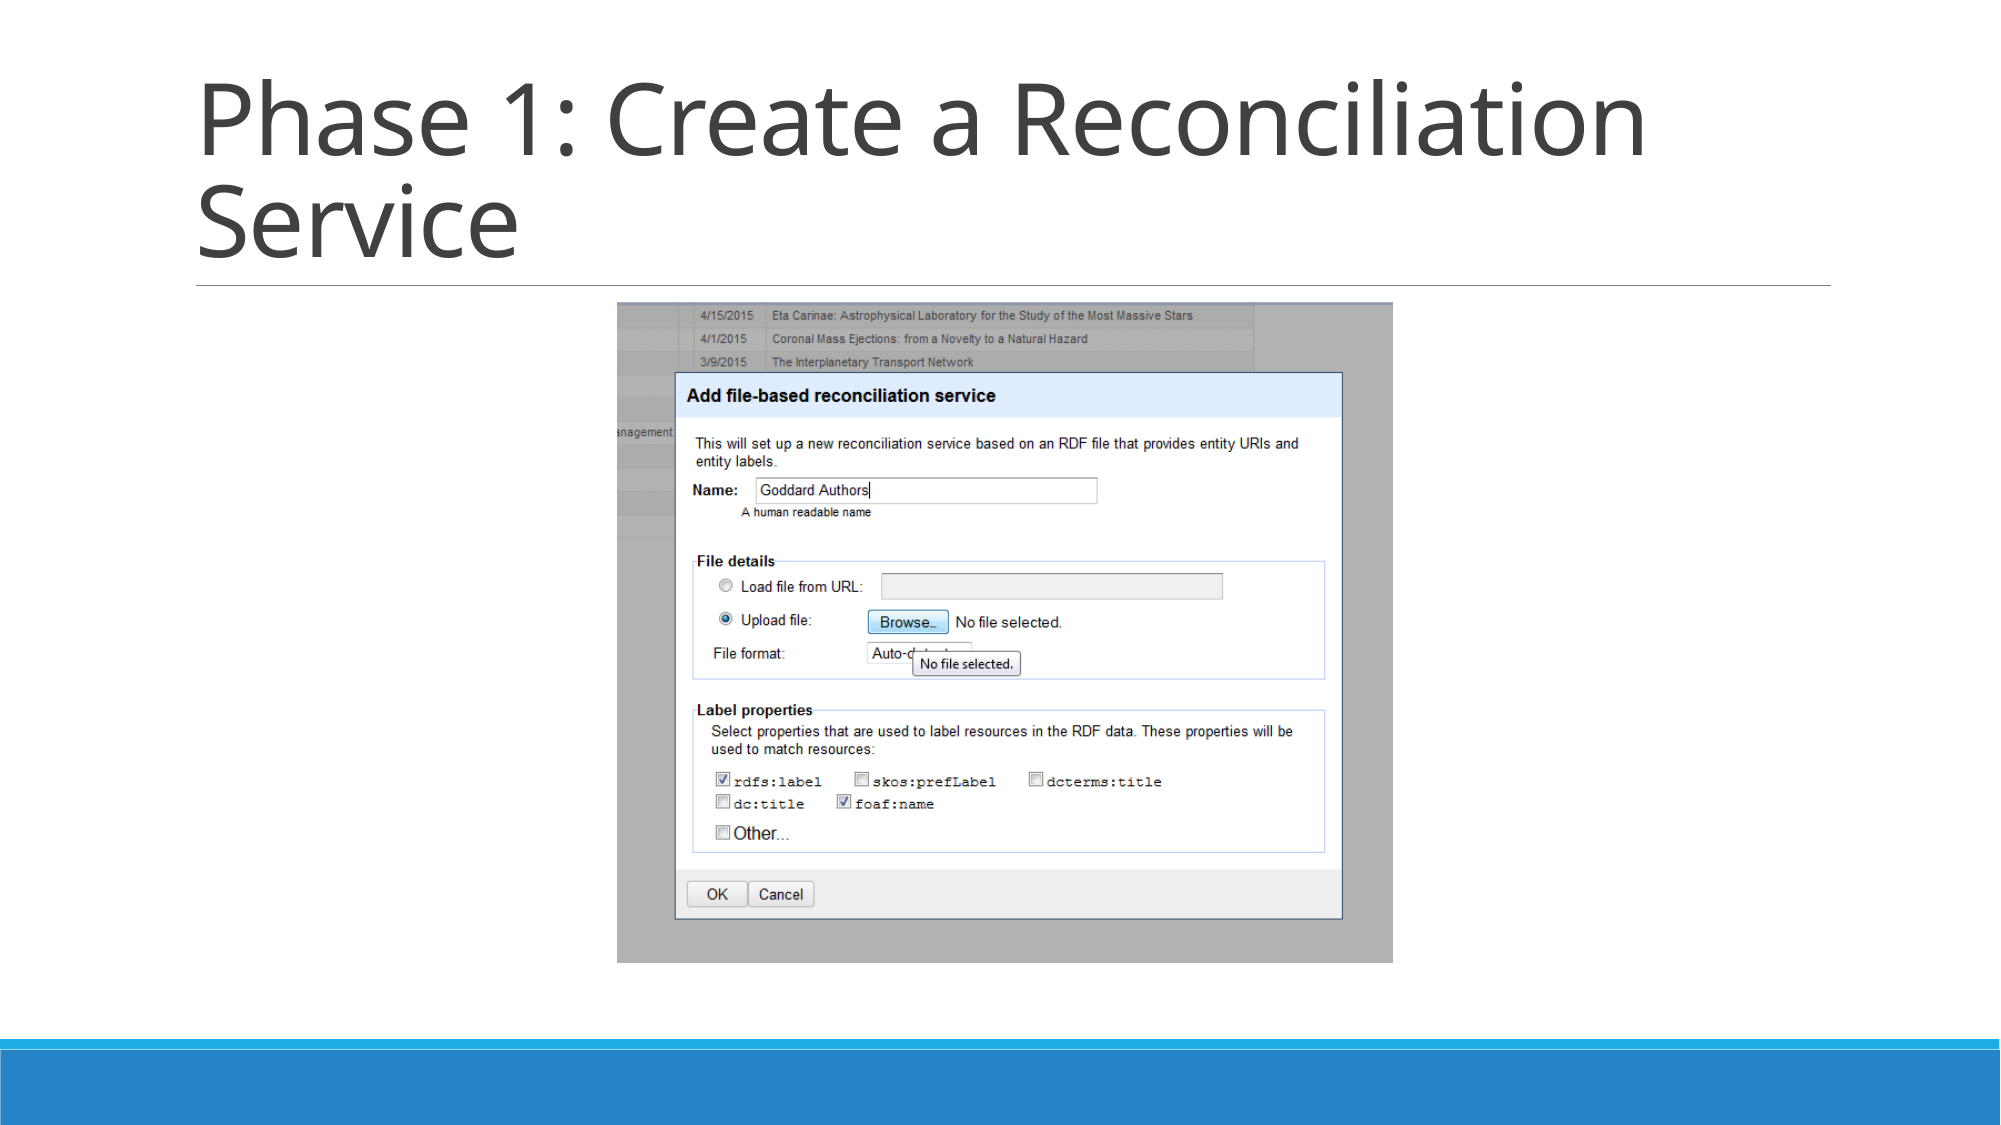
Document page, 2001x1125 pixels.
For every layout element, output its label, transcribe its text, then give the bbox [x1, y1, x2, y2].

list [616, 302, 1393, 964]
title Phase 1: Create a Reconciliation Service [180, 47, 1830, 285]
